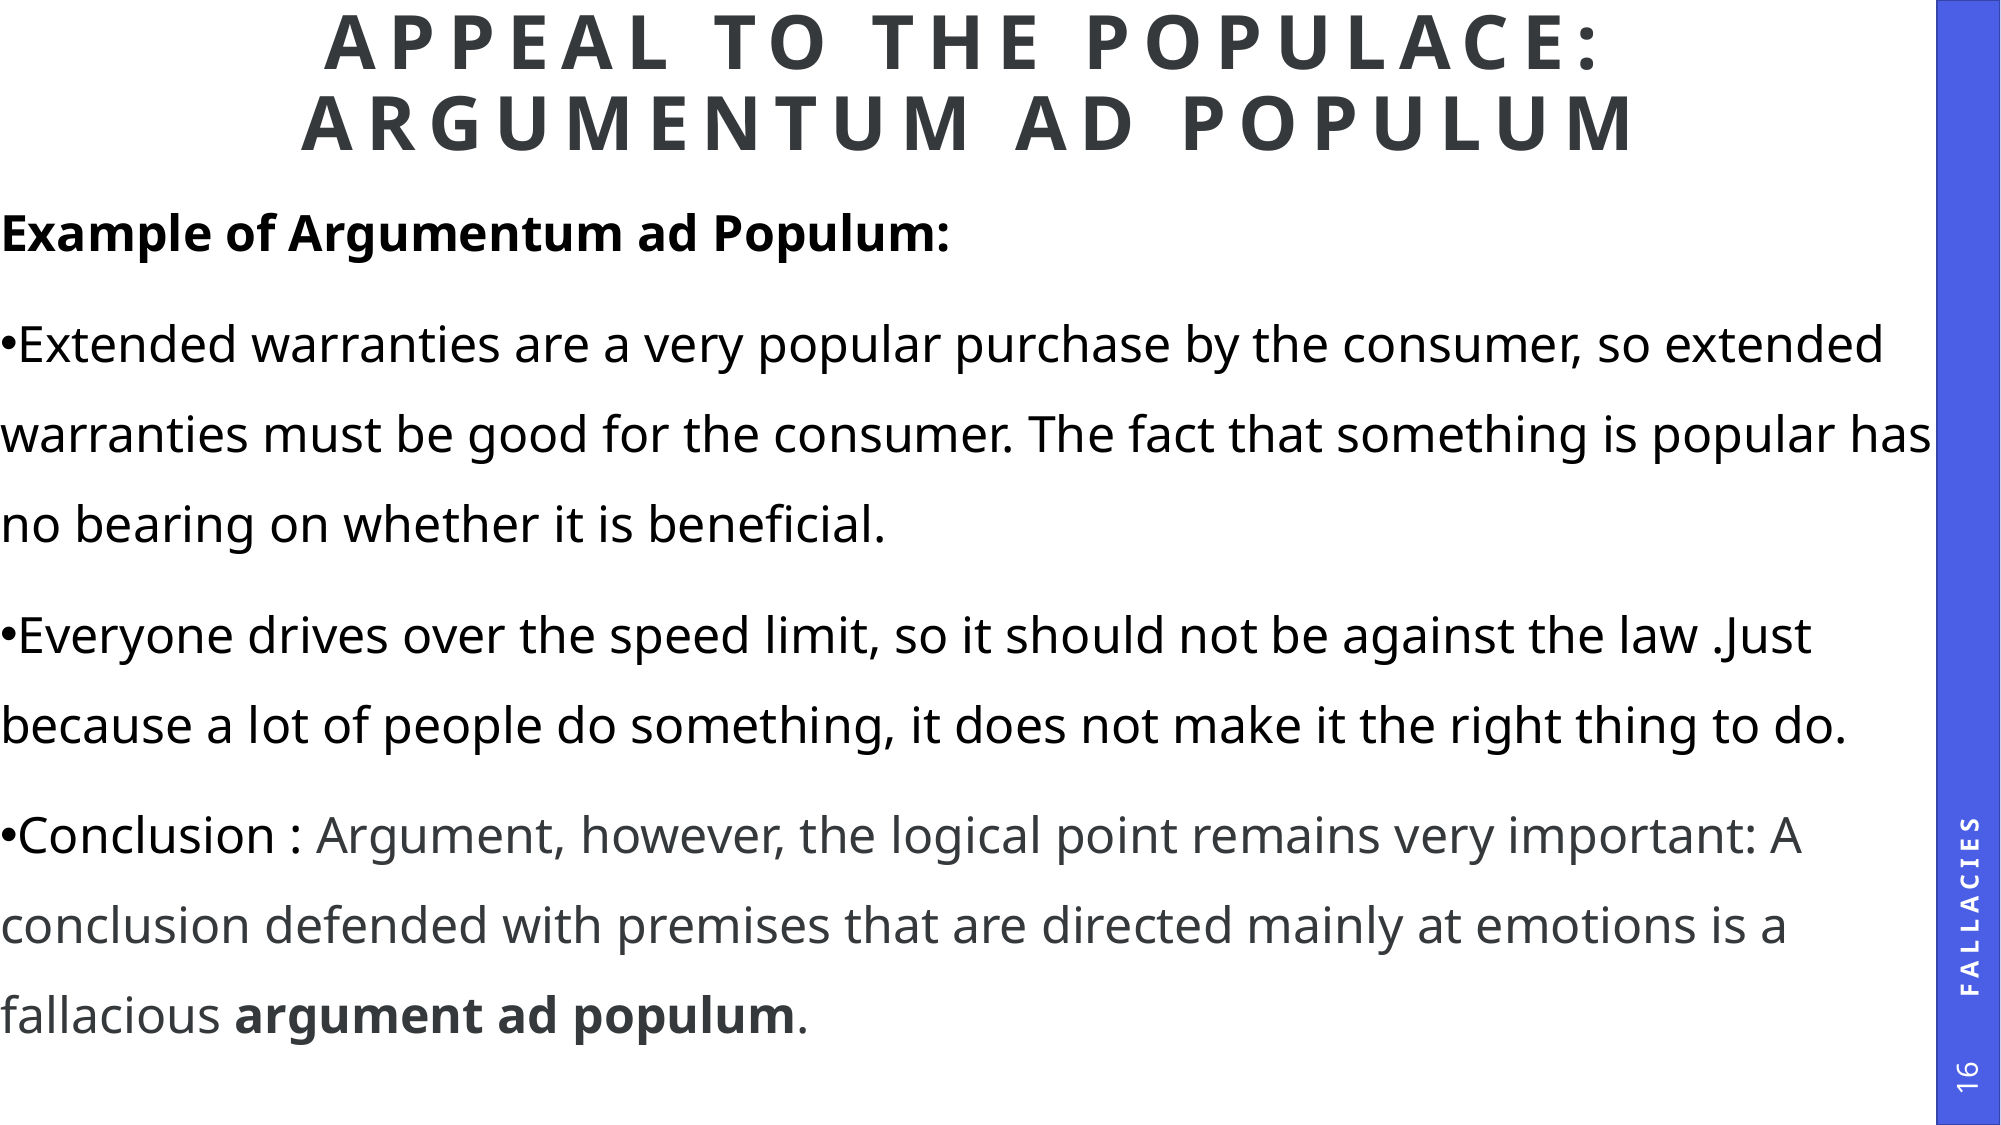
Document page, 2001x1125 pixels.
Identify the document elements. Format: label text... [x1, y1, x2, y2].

title Appeal to the Populace: Argumentum ad Populum [0, 0, 1937, 171]
slide_number 16 [1937, 1032, 2000, 1125]
list Example of Argumentum ad Populum: Extended warranties are a very popular purchase by the consumer, so extended warranties must be good for the consumer. The fact that something is popular has no bearing on whether it is beneficial. Everyone drives over the speed limit, so it should not be against the law .Just because a lot of people do something, it does not make it the right thing to do. Conclusion : Argument, however, the logical point remains very important: A conclusion defended with premises that are directed mainly at emotions is a fallacious argument ad populum. [0, 171, 1937, 1125]
footer Fallacies [1937, 0, 2000, 1032]
